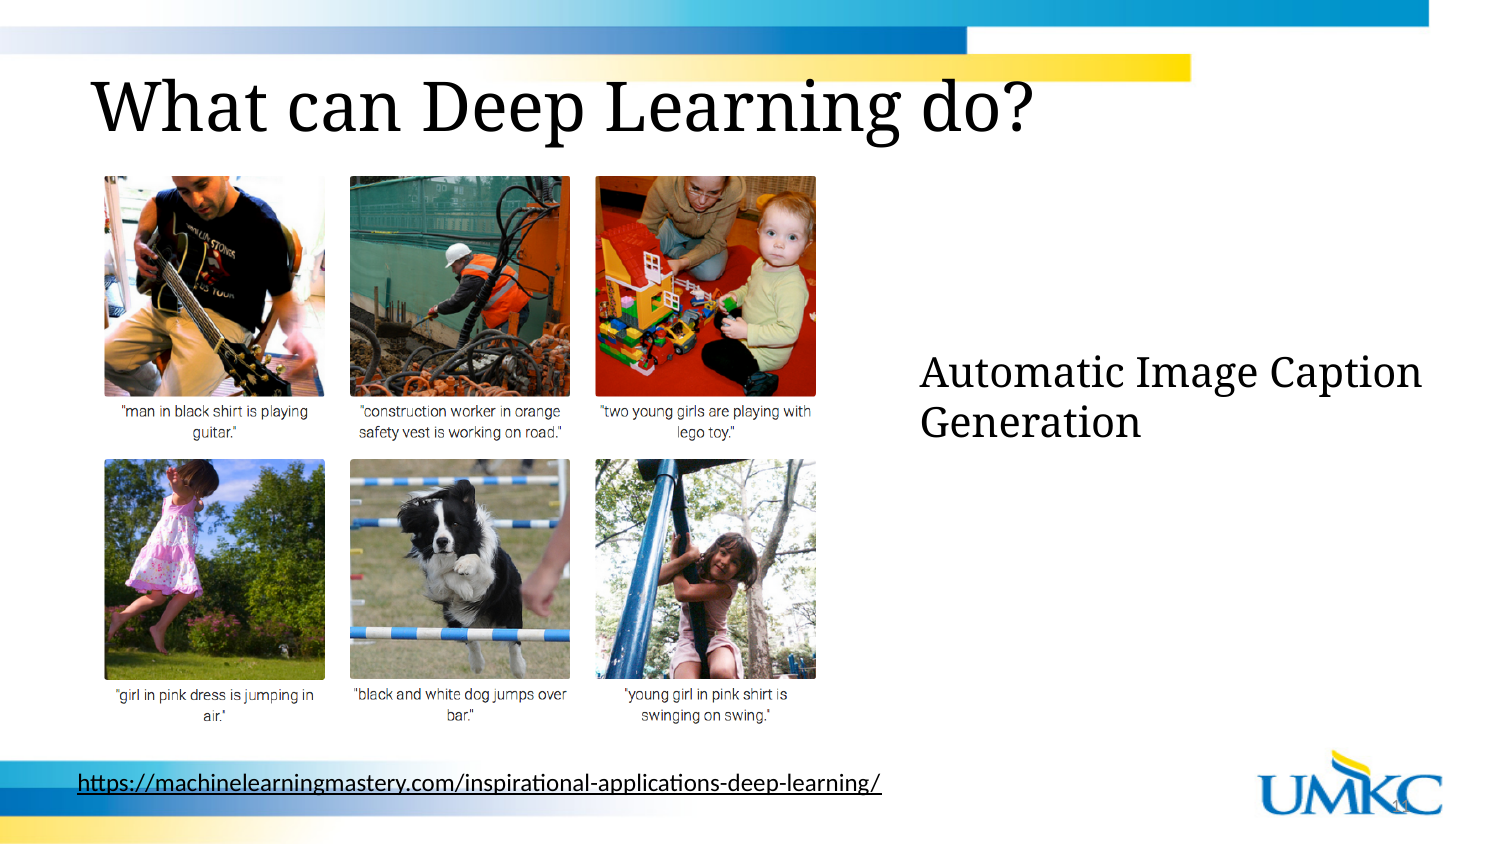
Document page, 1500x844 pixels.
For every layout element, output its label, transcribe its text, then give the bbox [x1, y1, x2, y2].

text_box https://machinelearningmastery.com/inspirational-applications-deep-learning/ [62, 759, 938, 804]
picture [0, 0, 1500, 844]
text_box Automatic Image Caption Generation [904, 338, 1463, 454]
slide_number 11 [1074, 782, 1425, 827]
title What can Deep Learning do? [75, 33, 1425, 175]
